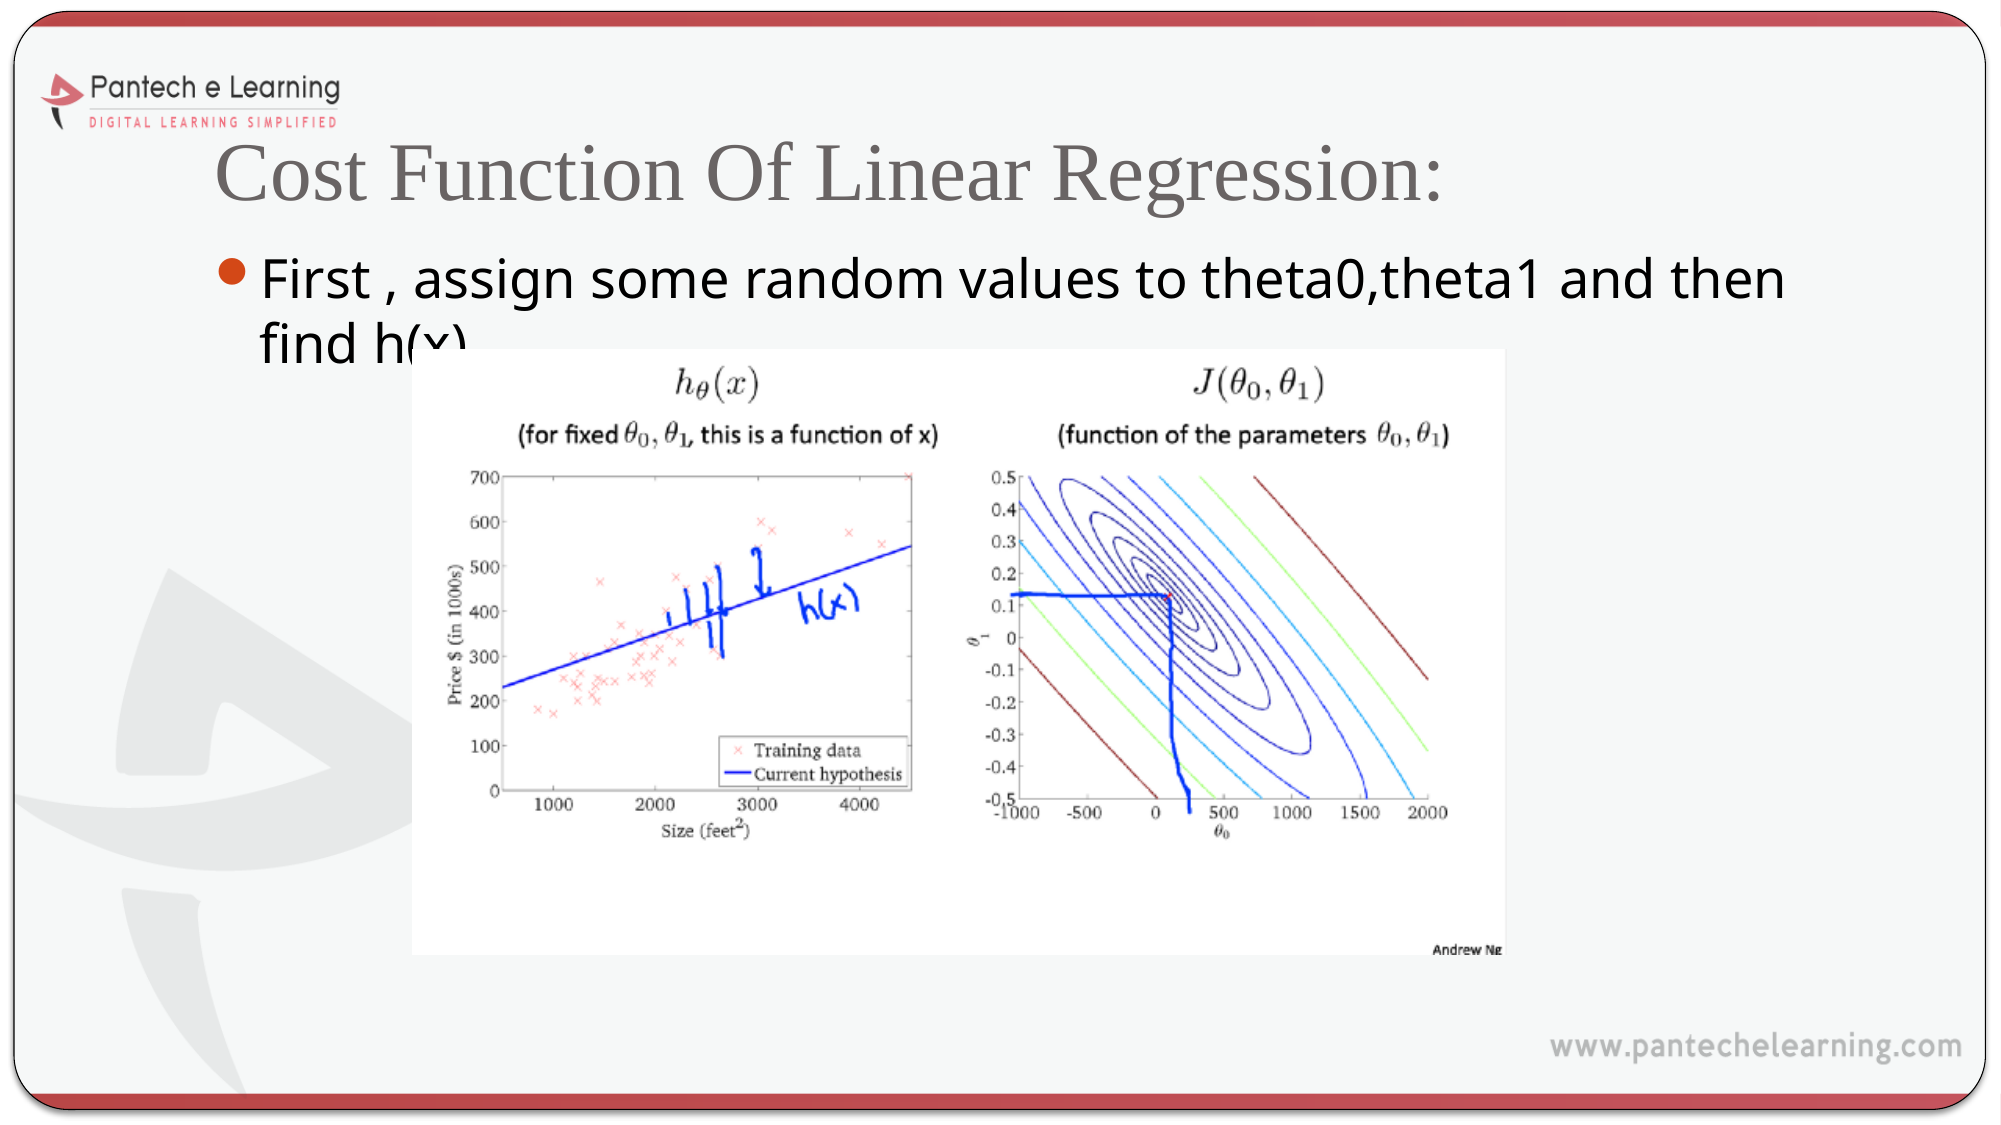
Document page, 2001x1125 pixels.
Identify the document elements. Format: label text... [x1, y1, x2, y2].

list First , assign some random values to theta0,theta1 and then find h(x). [200, 237, 1900, 988]
title Cost Function Of Linear Regression: [200, 45, 1900, 233]
picture [15, 12, 1984, 1108]
